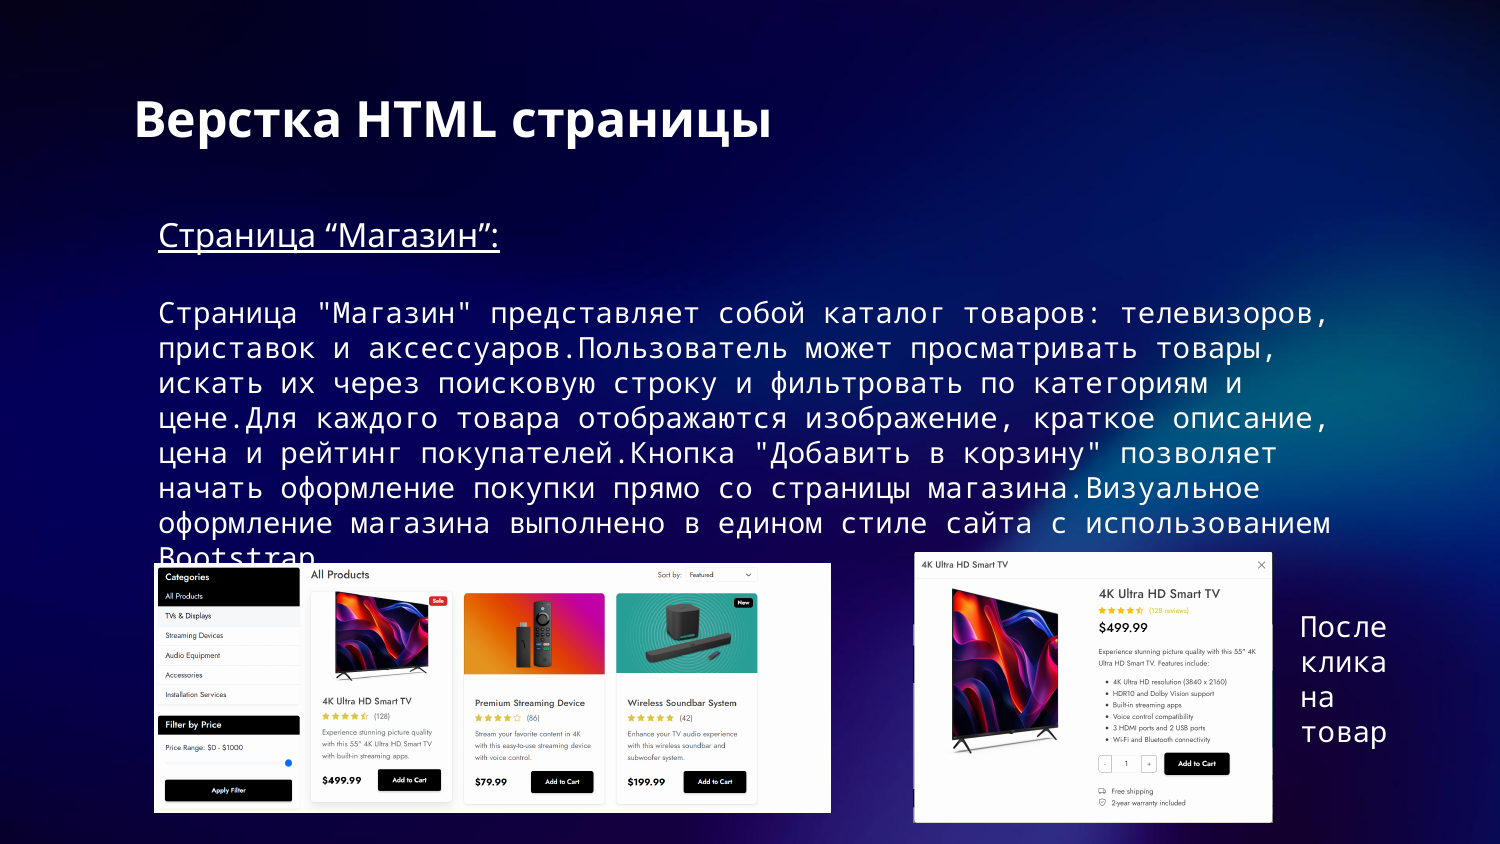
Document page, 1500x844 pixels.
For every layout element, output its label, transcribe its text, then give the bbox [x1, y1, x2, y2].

text_box После клика на товар [1285, 601, 1450, 756]
title Верстка HTML страницы [118, 72, 1382, 167]
list Страница “Магазин”: Страница "Магазин" представляет собой каталог товаров: телевизоров, приставок и аксессуаров.Пользователь может просматривать товары, искать их через поисковую строку и фильтровать по категориям и цене.Для каждого товара отображаются изображение, краткое описание, цена и рейтинг покупателей.Кнопка "Добавить в корзину" позволяет начать оформление покупки прямо со страницы магазина.Визуальное оформление магазина выполнено в едином стиле сайта с использованием Bootstrap. [118, 199, 1382, 760]
picture [0, 0, 1500, 844]
